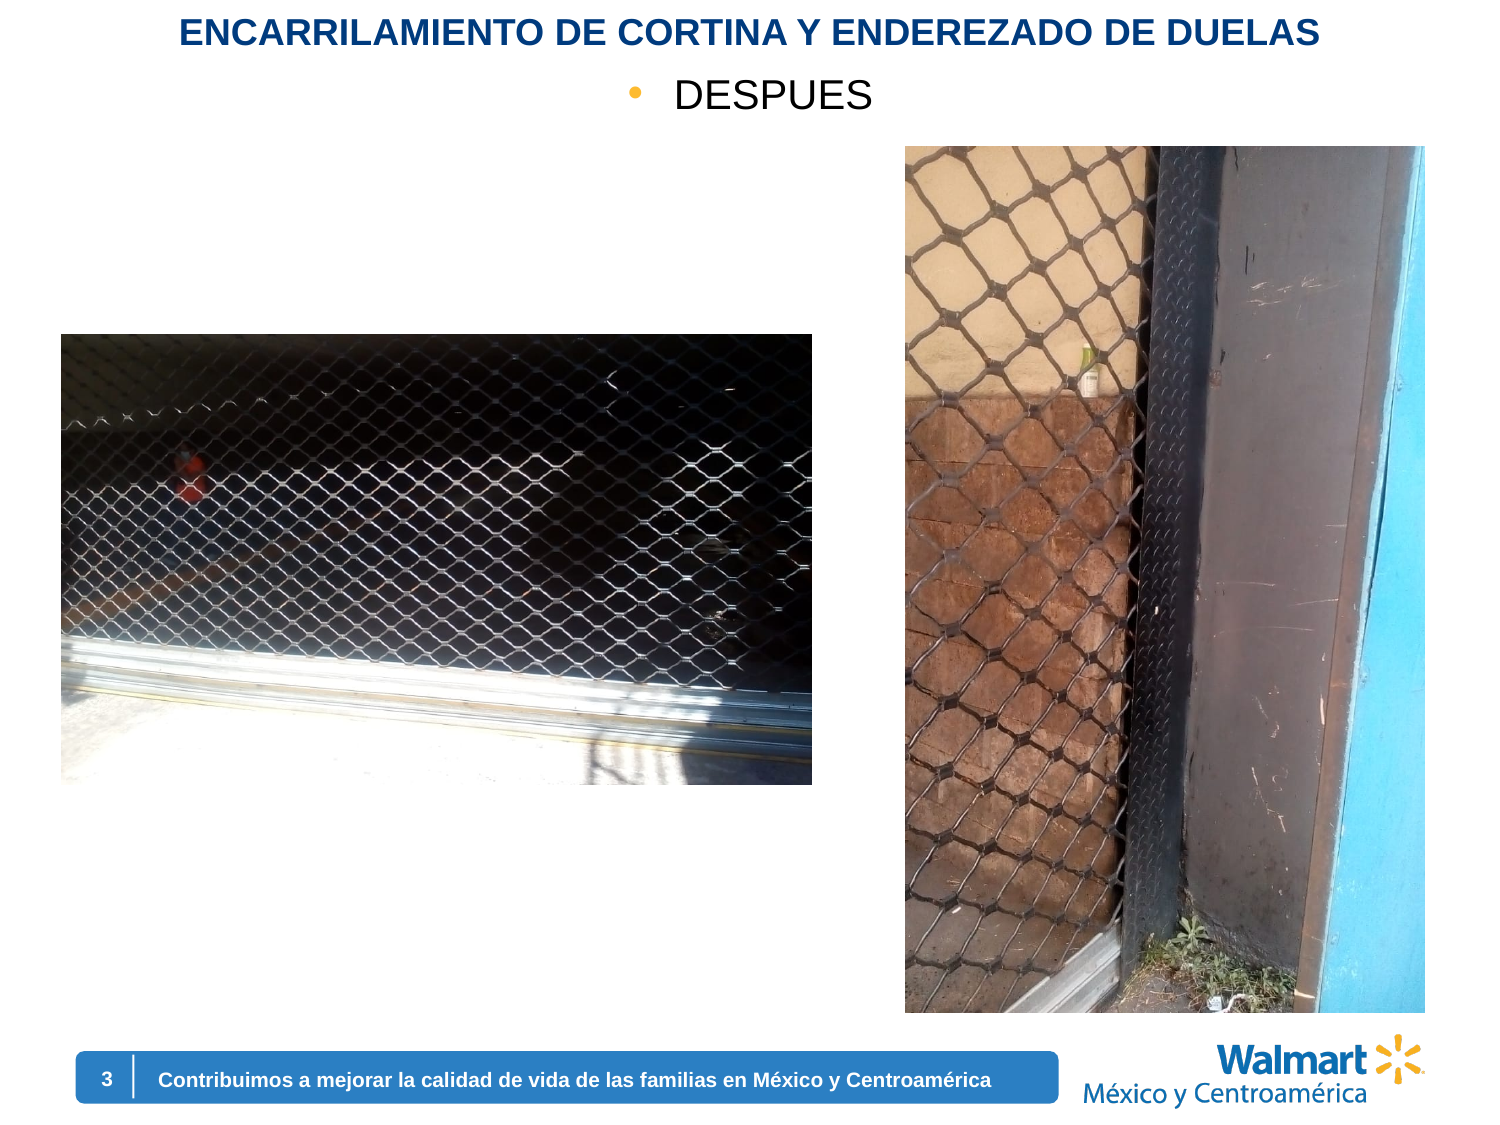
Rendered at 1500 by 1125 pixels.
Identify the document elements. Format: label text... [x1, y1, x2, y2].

title ENCARRILAMIENTO DE CORTINA Y ENDEREZADO DE DUELAS [74, 0, 1426, 61]
footer Contribuimos a mejorar la calidad de vida de las familias en México y Centroamérica [142, 1058, 1024, 1093]
picture [1084, 1034, 1425, 1109]
picture [60, 334, 812, 786]
picture [905, 146, 1426, 1013]
text_box DESPUES [443, 61, 1057, 186]
